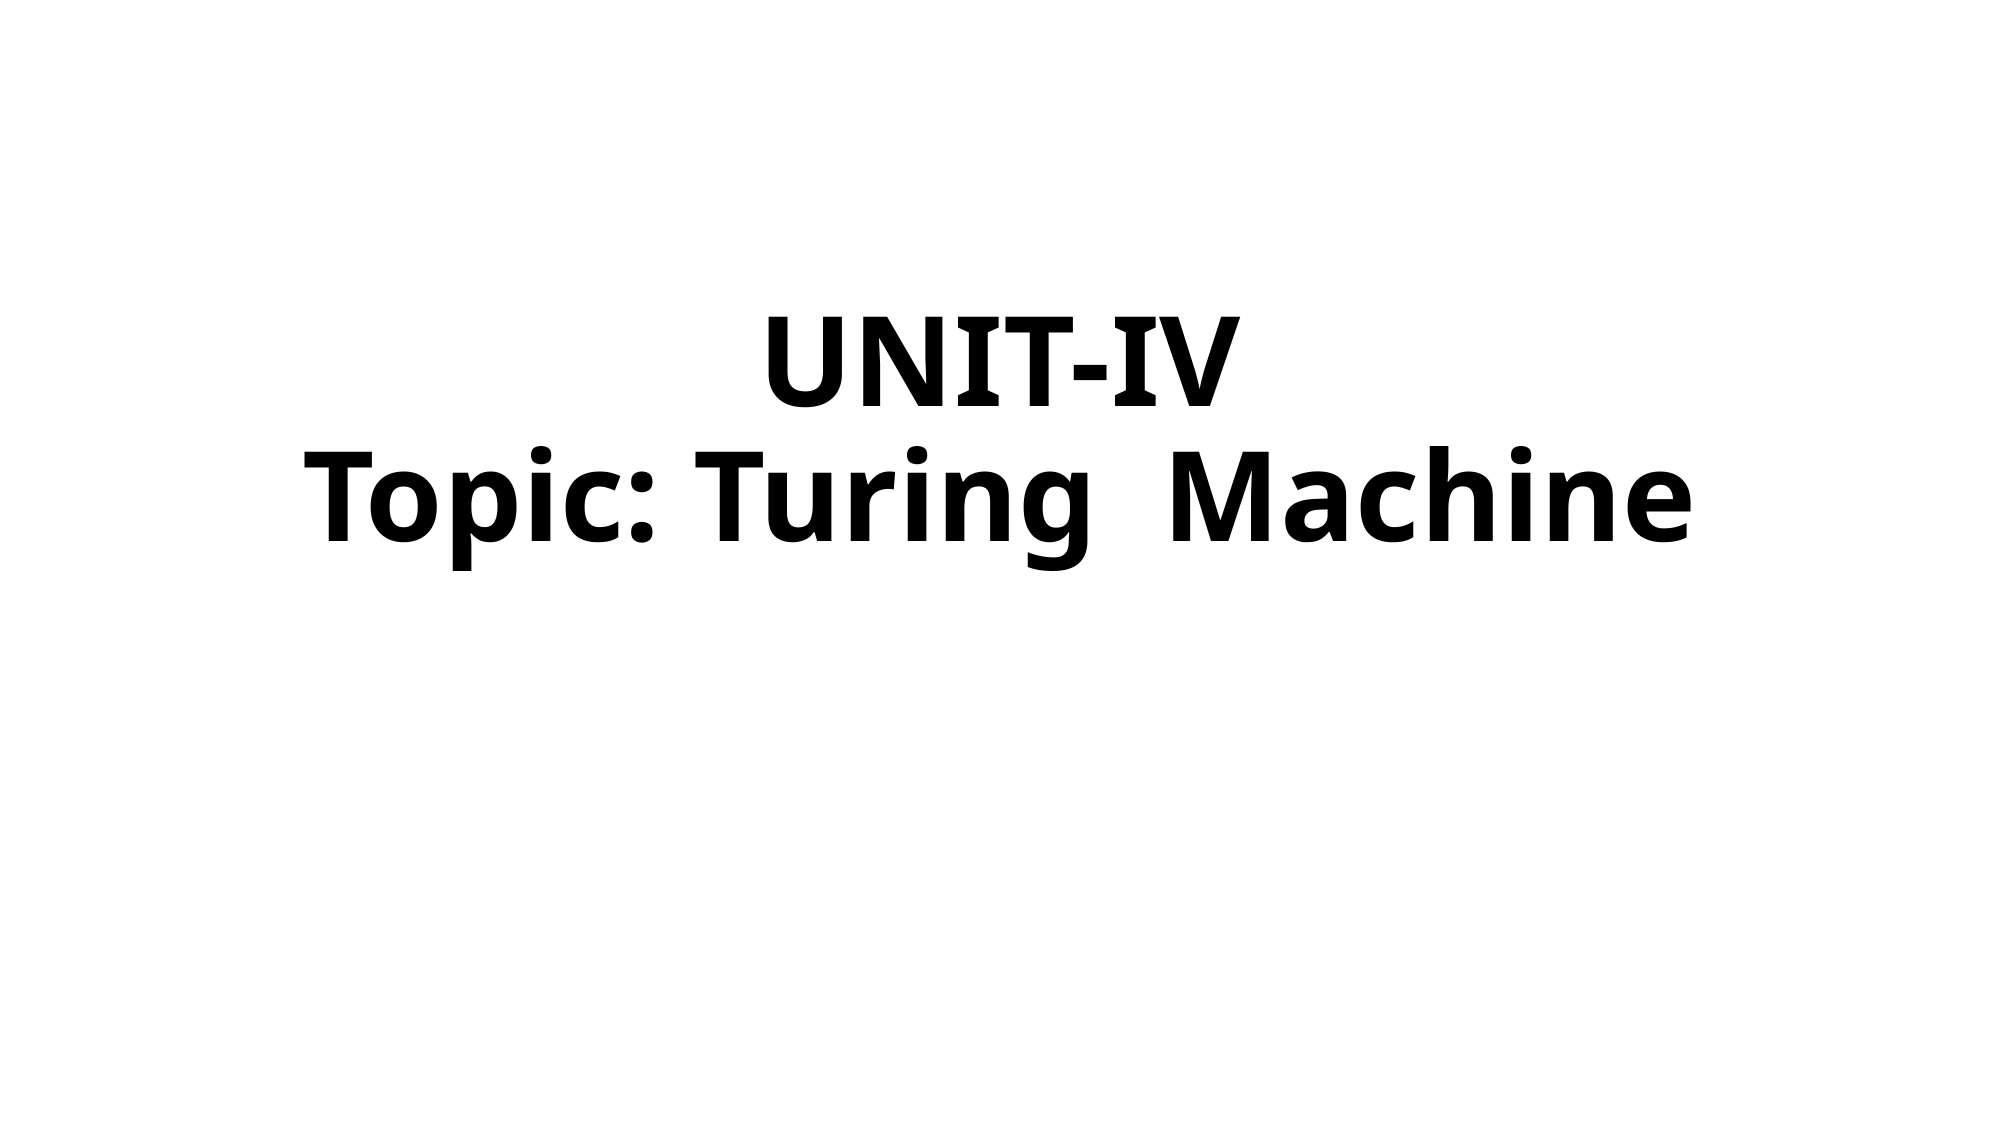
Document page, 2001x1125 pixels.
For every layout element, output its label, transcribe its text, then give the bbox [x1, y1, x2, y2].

title UNIT-IV Topic: Turing Machine [249, 184, 1750, 576]
